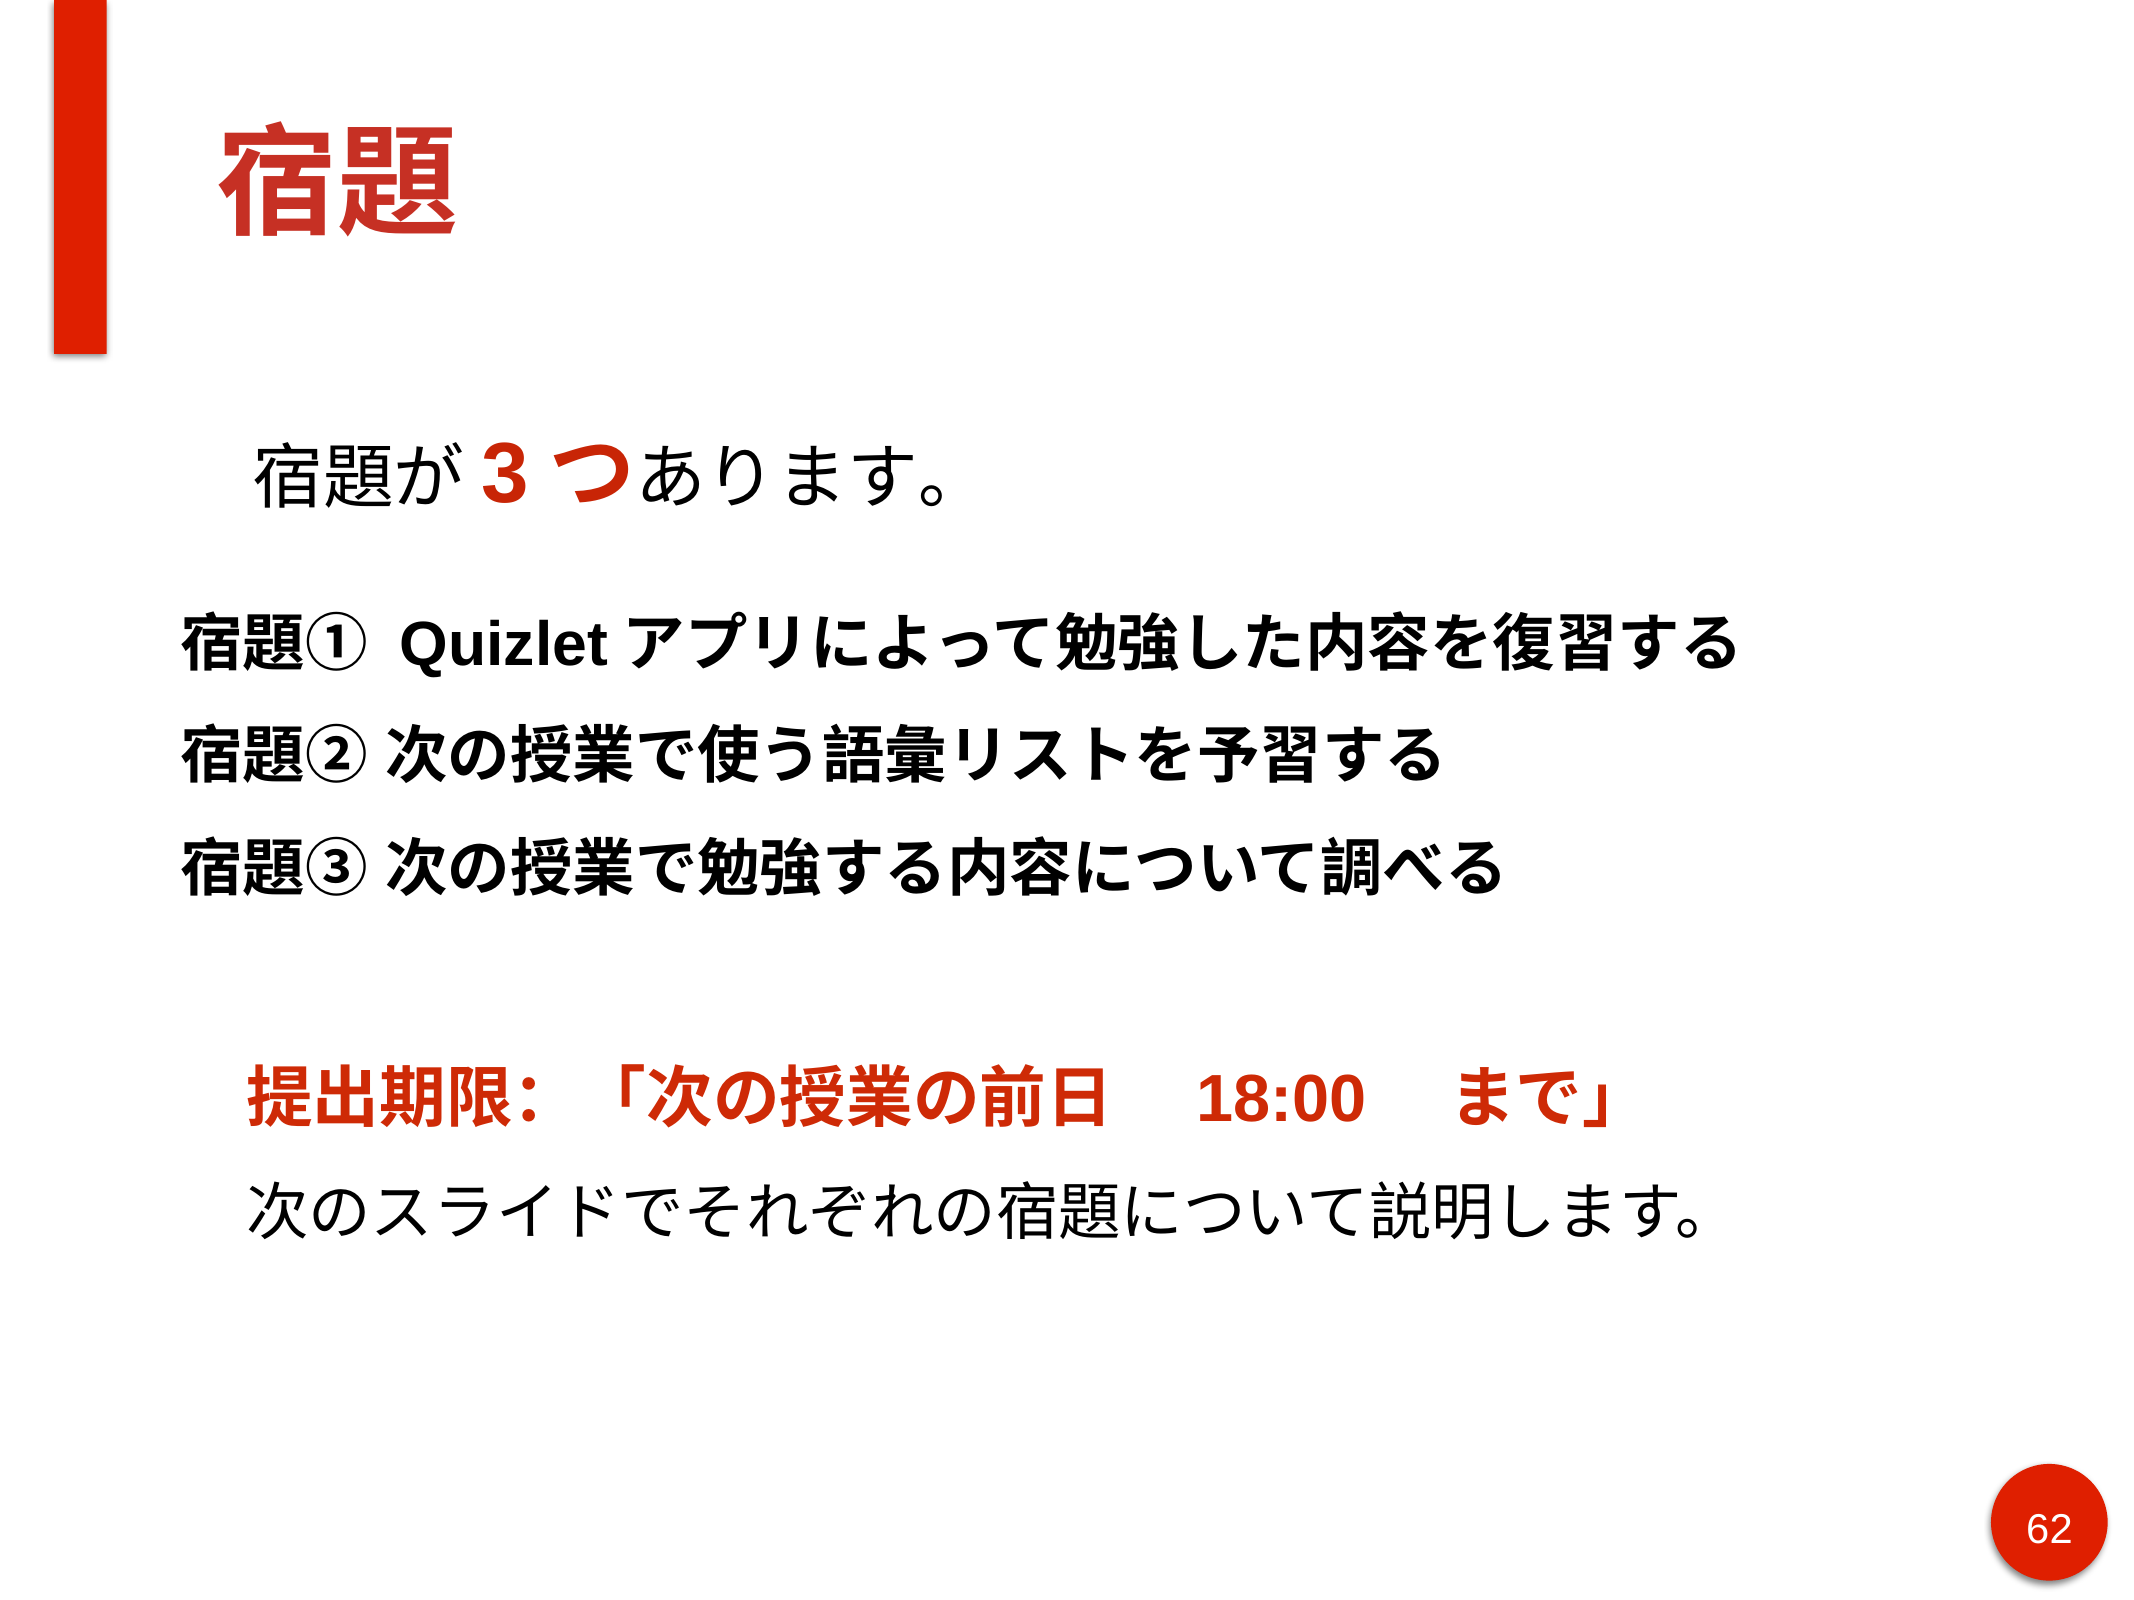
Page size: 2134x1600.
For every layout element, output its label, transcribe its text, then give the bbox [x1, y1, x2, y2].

slide_number 62 [2012, 1493, 2087, 1552]
text_box 宿題① Quizletアプリによって勉強した内容を復習する 宿題② 次の授業で使う語彙リストを予習する 宿題③ 次の授業で勉強する内容について調べる 提出期限：「次の授業の前日 18:00 まで」 次のスライドでそれぞれの宿題について説明します。 [80, 550, 2134, 1366]
title 宿題 [208, 11, 1927, 343]
list 宿題が3つあります。 [102, 357, 2033, 505]
